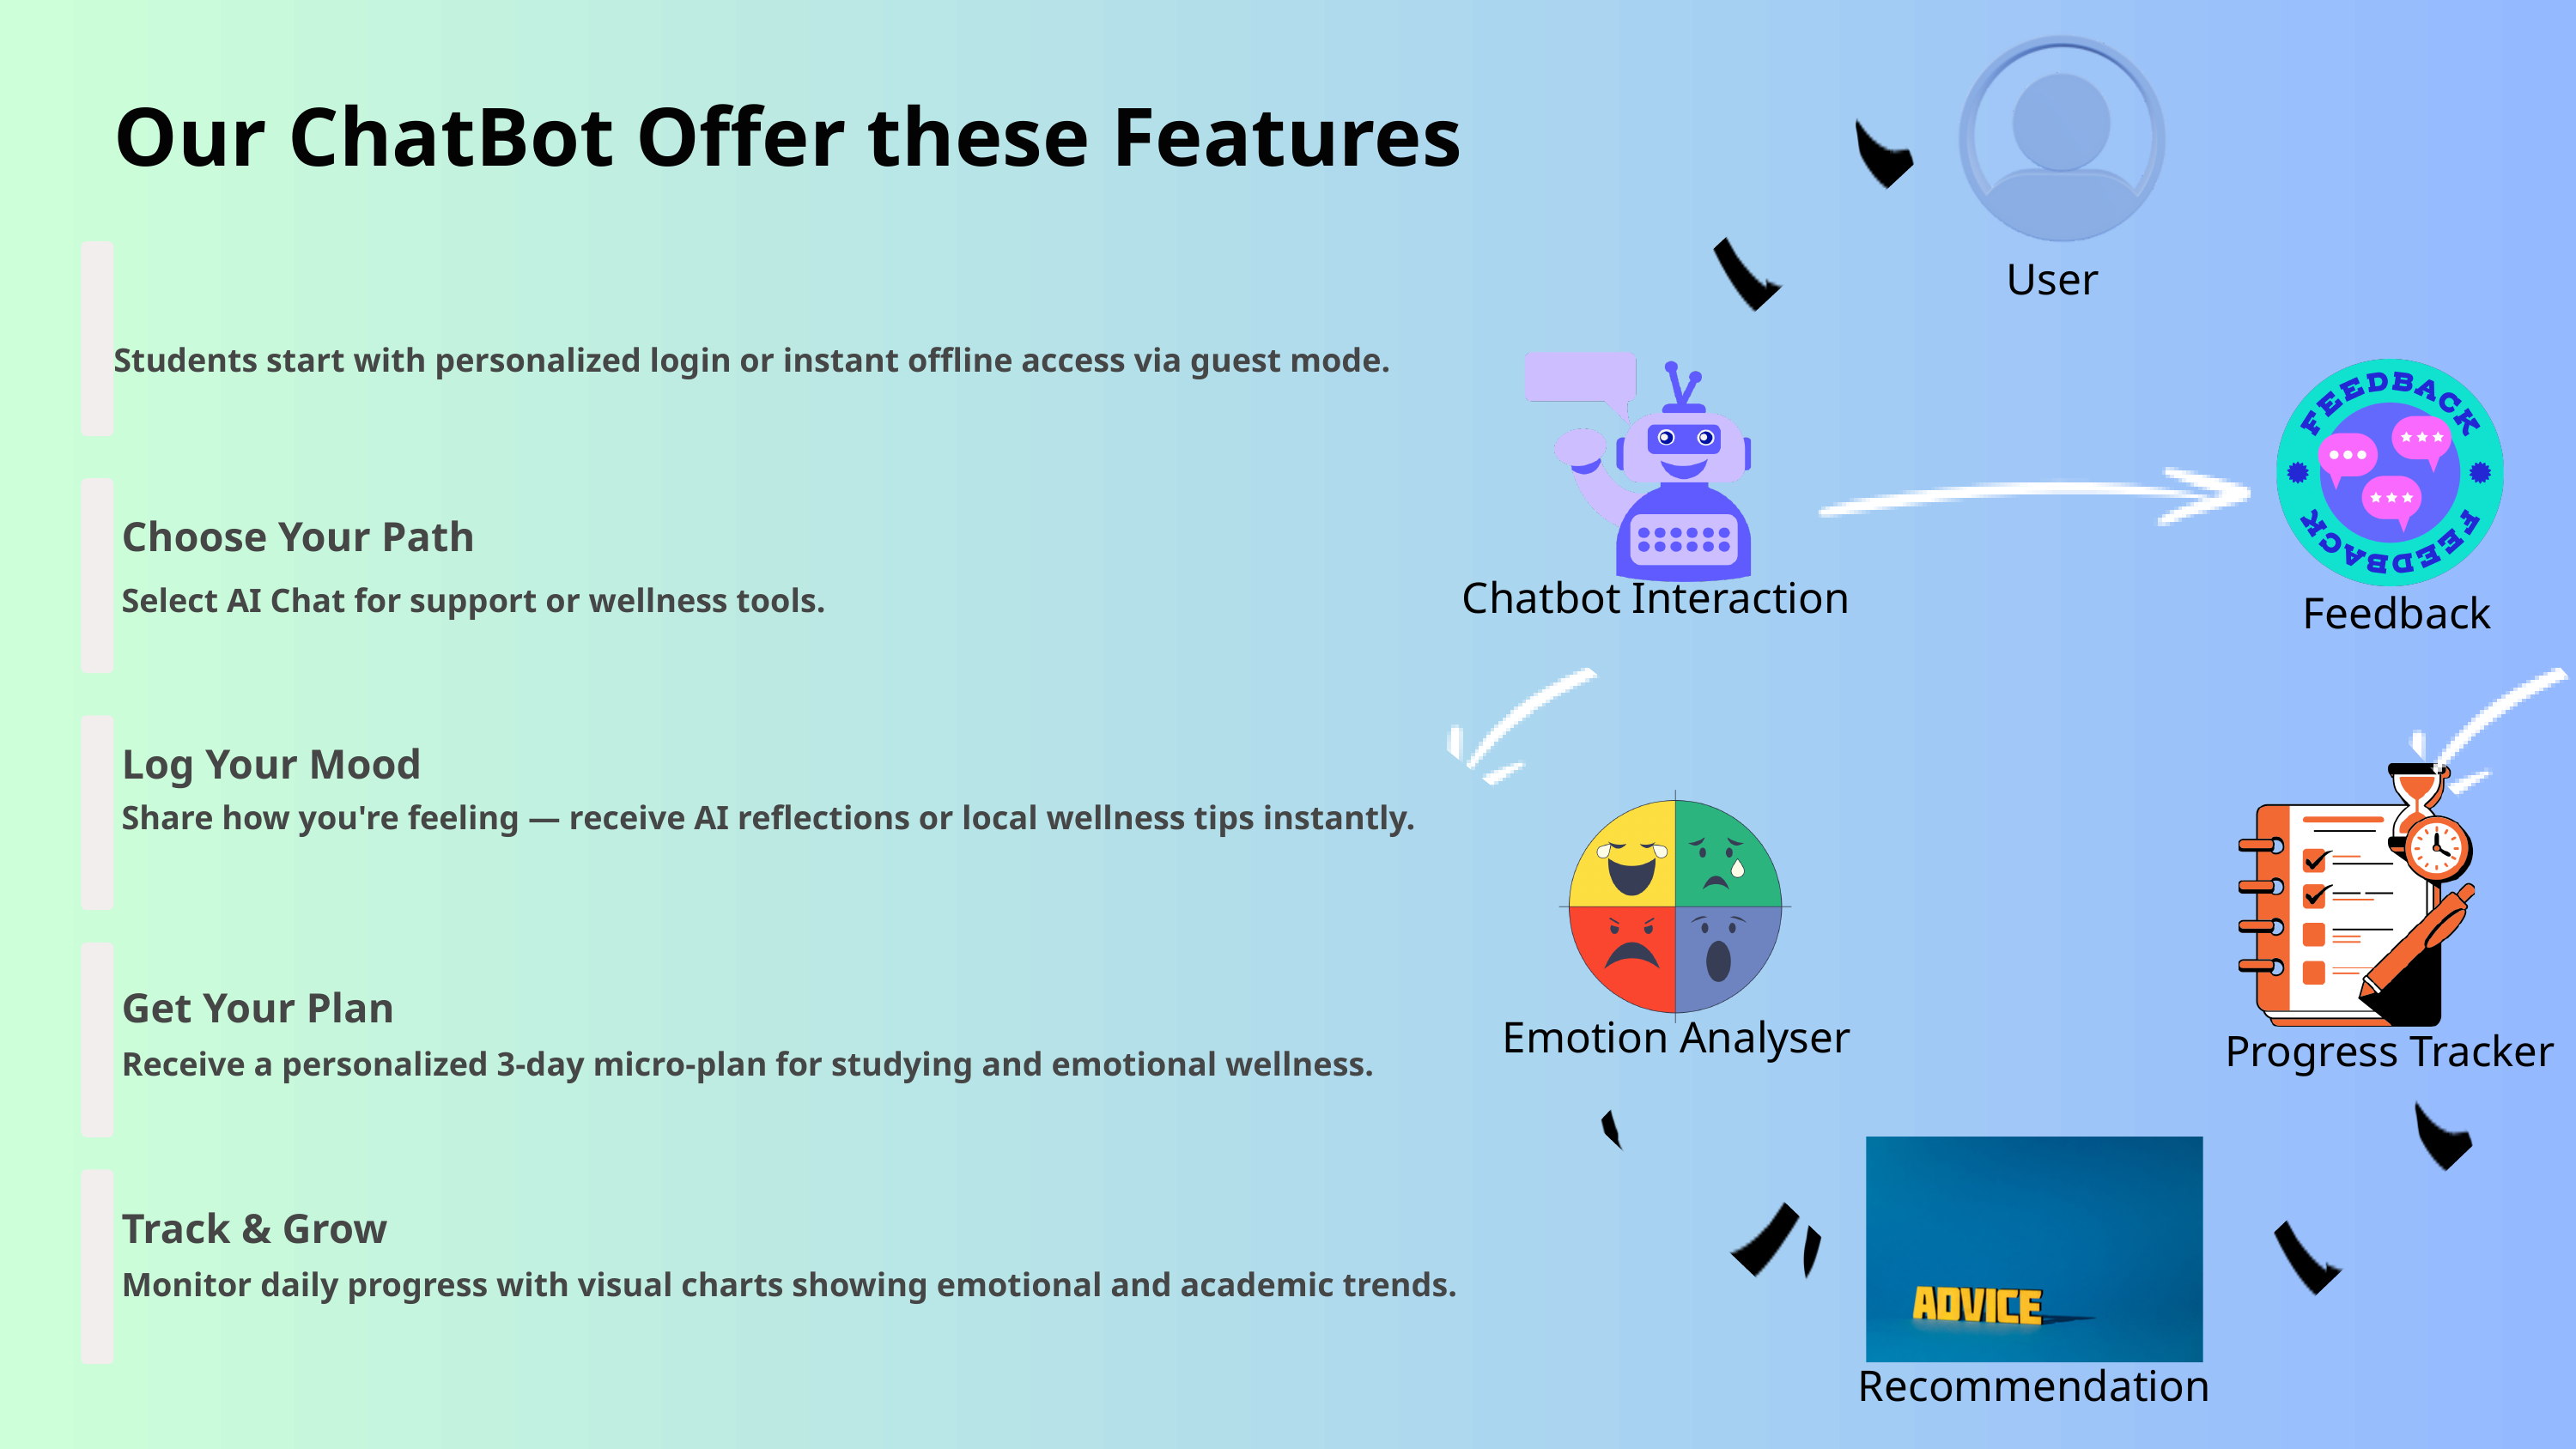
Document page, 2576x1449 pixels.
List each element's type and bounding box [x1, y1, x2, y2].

text_box [81, 1169, 114, 1365]
text_box [81, 942, 114, 1138]
text_box [1866, 1137, 2203, 1362]
text_box [81, 240, 114, 437]
text_box [81, 477, 114, 674]
text_box [1938, 14, 2187, 263]
text_box [81, 715, 114, 911]
text_box [0, 0, 2576, 1449]
